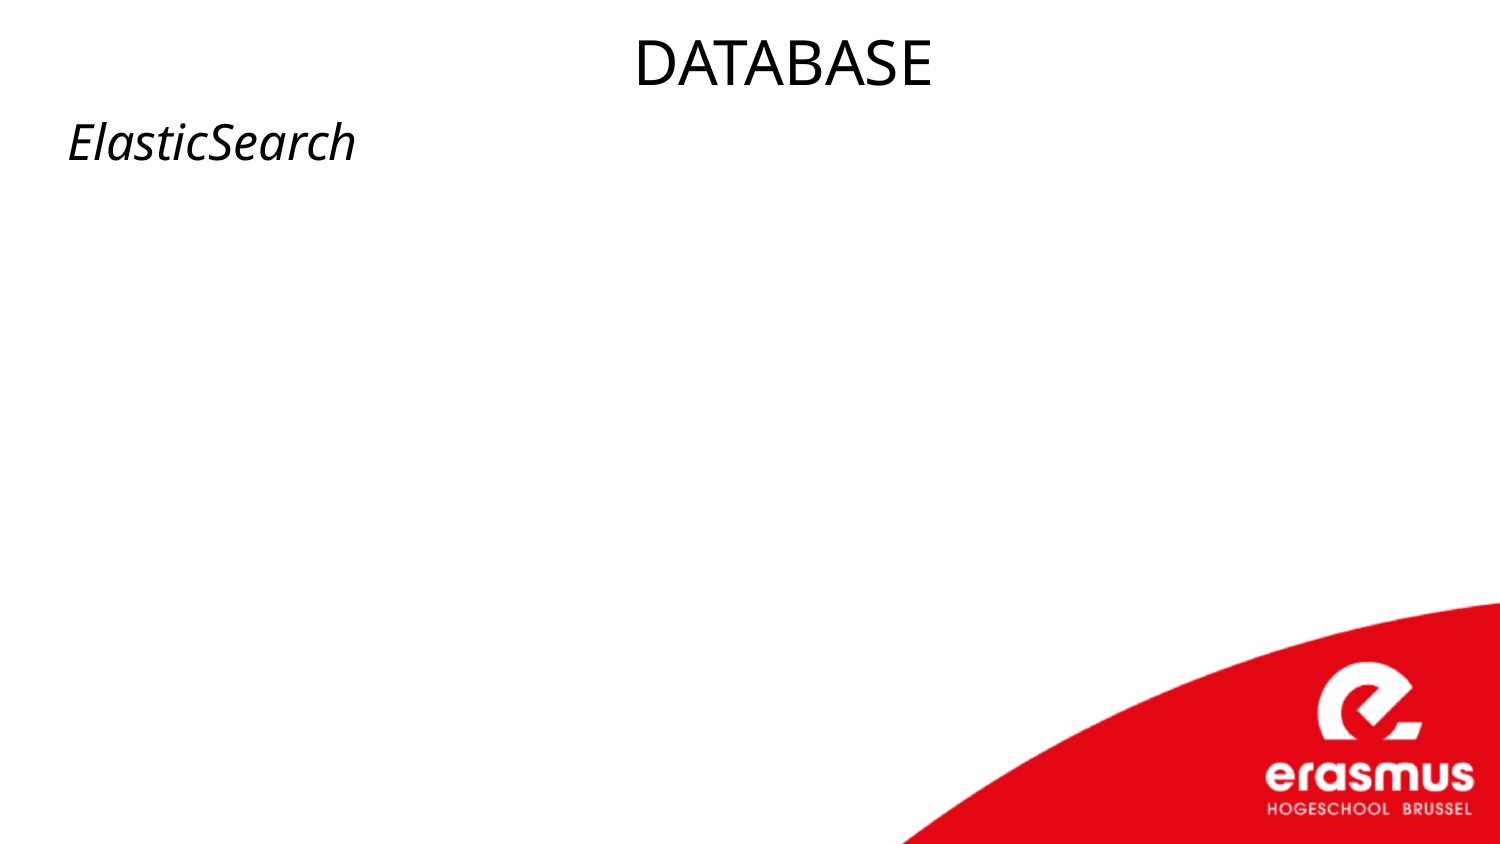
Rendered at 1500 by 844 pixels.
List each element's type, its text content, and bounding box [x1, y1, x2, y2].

text_box ElasticSearch [60, 103, 366, 178]
picture [872, 555, 1500, 844]
text_box DATABASE [626, 15, 942, 106]
